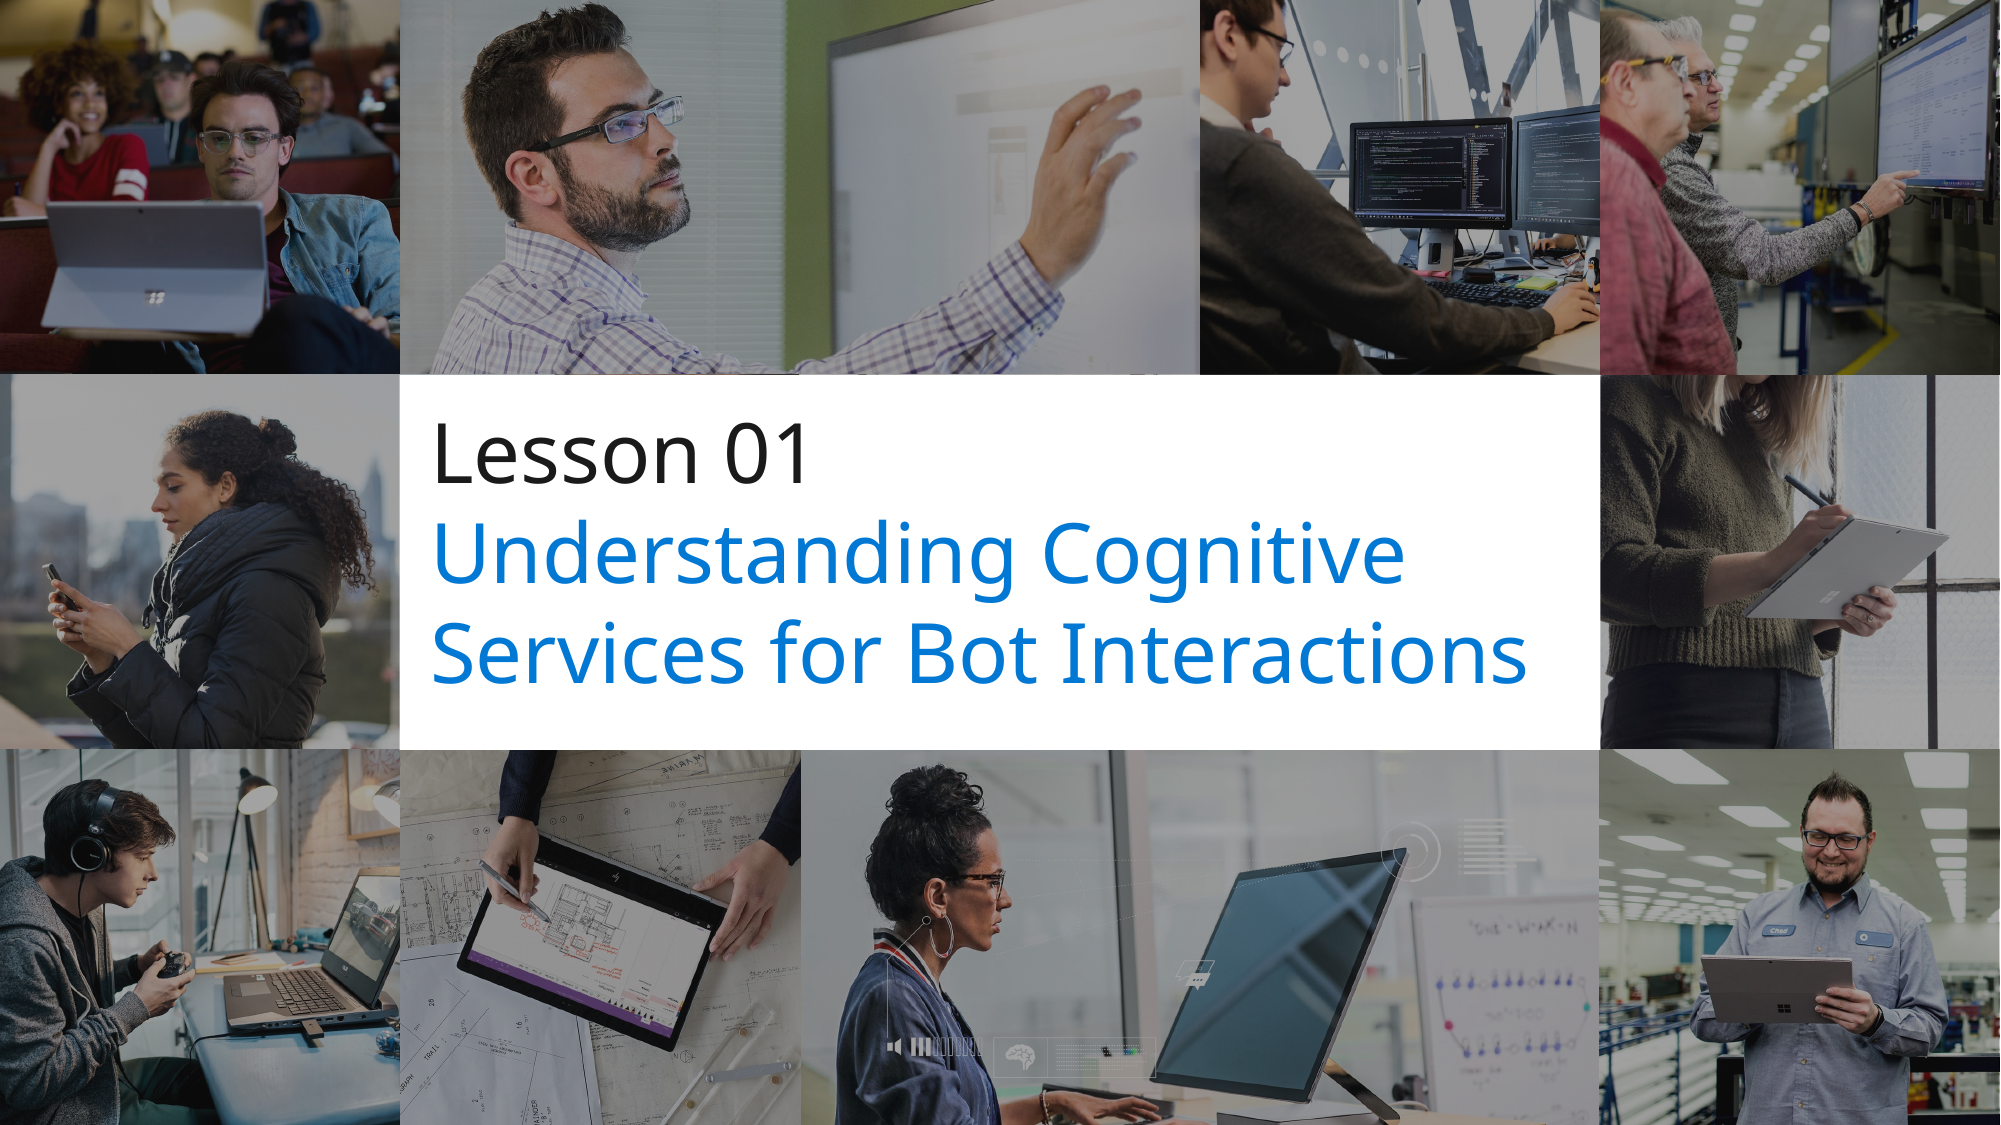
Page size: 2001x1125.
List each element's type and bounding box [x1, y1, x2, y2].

text_box [0, 0, 2000, 1125]
